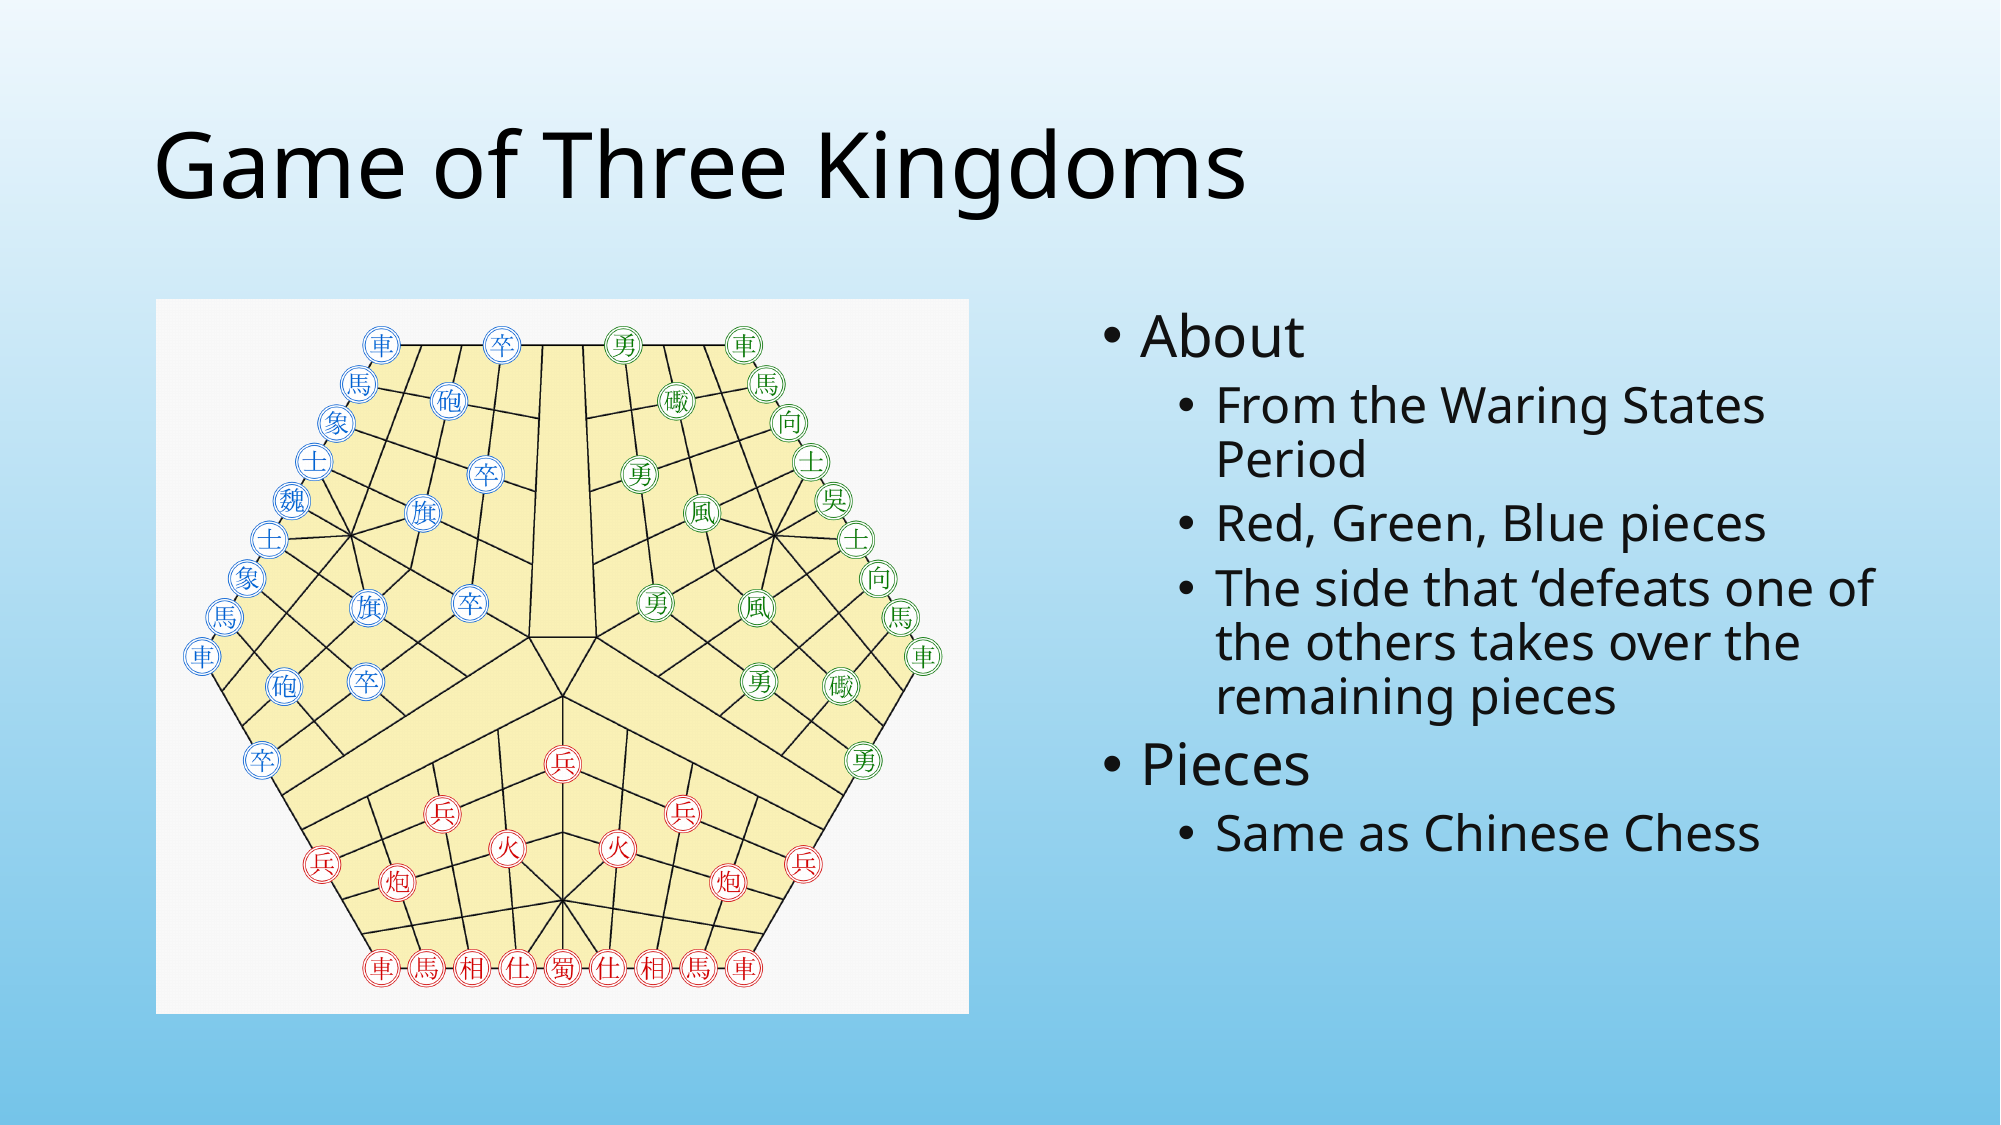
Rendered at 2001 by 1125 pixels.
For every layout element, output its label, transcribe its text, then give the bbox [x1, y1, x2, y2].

list About From the Waring States Period Red, Green, Blue pieces The side that ‘defeats one of the others takes over the remaining pieces Pieces Same as Chinese Chess [1012, 299, 1936, 1014]
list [155, 298, 970, 1014]
title Game of Three Kingdoms [137, 59, 1863, 278]
